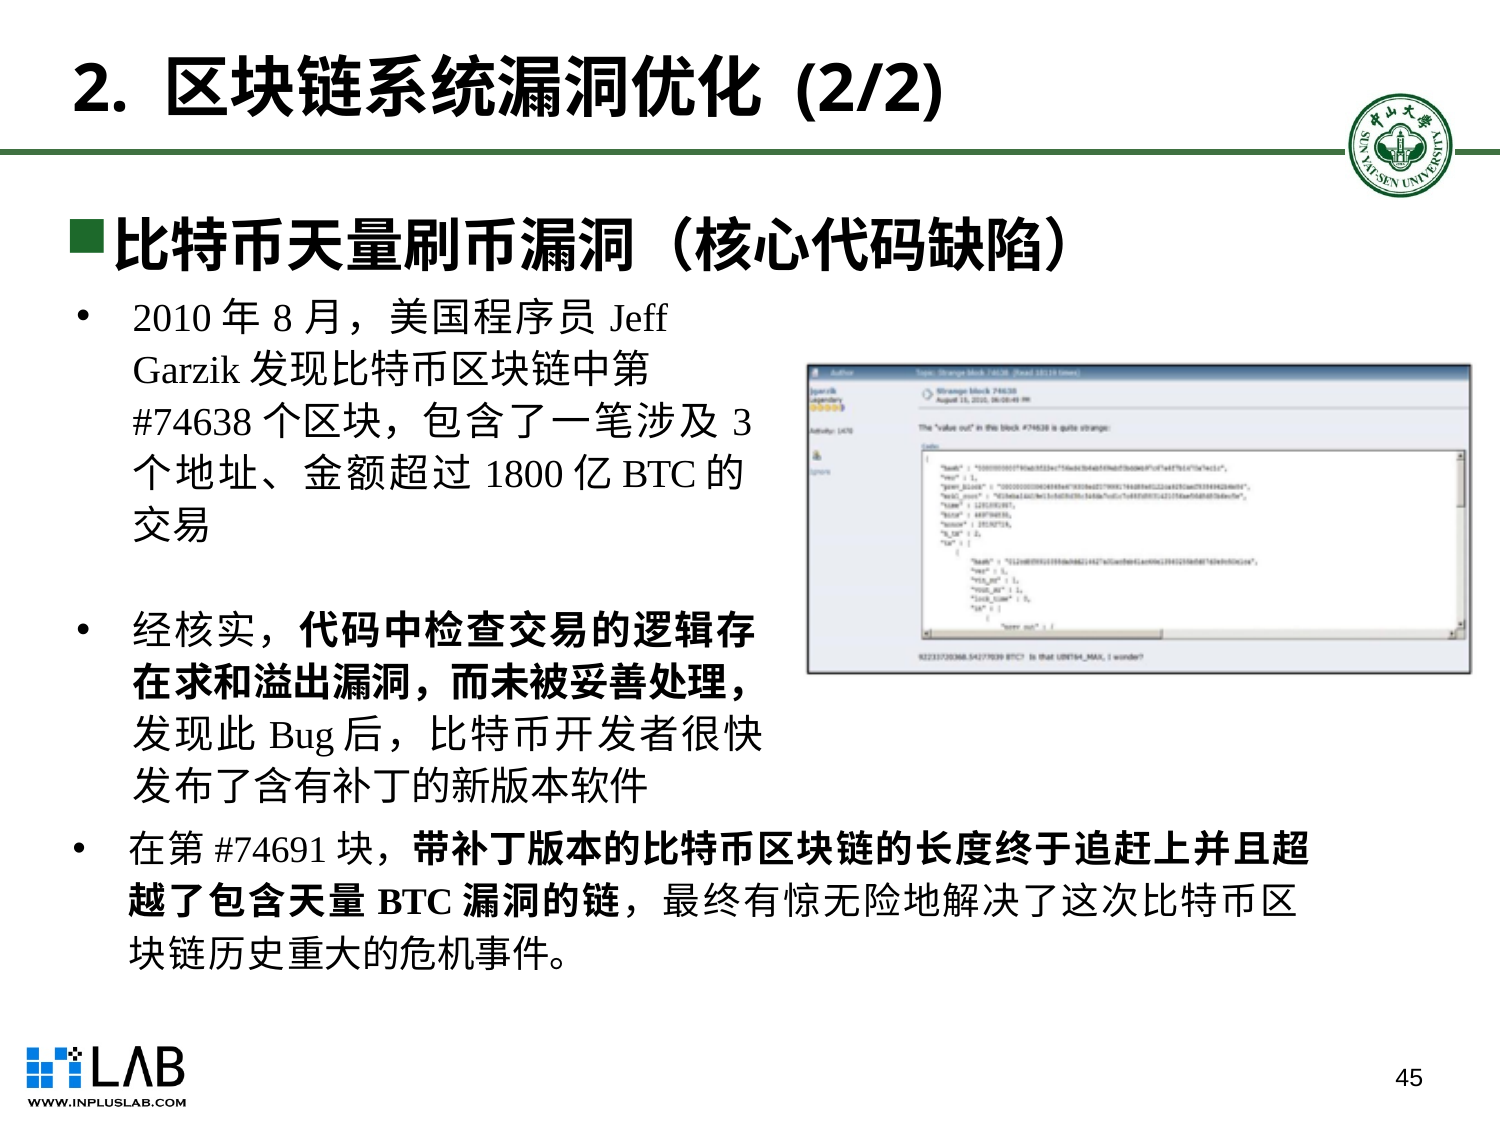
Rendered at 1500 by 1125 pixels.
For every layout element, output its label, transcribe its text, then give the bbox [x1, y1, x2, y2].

title 2. 区块链系统漏洞优化 (2/2) [57, 16, 1352, 157]
picture [1345, 90, 1455, 200]
text_box 2010年8月，美国程序员Jeff Garzik发现比特币区块链中第#74638个区块，包含了一笔涉及3个地址、金额超过1800亿BTC的交易 经核实，代码中检查交易的逻辑存在求和溢出漏洞，而未被妥善处理，发现此Bug后，比特币开发者很快发布了含有补丁的新版本软件 [76, 286, 768, 809]
picture [14, 1036, 200, 1119]
picture [793, 356, 1482, 691]
text_box 在第#74691块，带补丁版本的比特币区块链的长度终于追赶上并且超越了包含天量BTC漏洞的链，最终有惊无险地解决了这次比特币区块链历史重大的危机事件。 [57, 810, 1352, 982]
text_box 比特币天量刷币漏洞（核心代码缺陷） [50, 165, 1399, 286]
